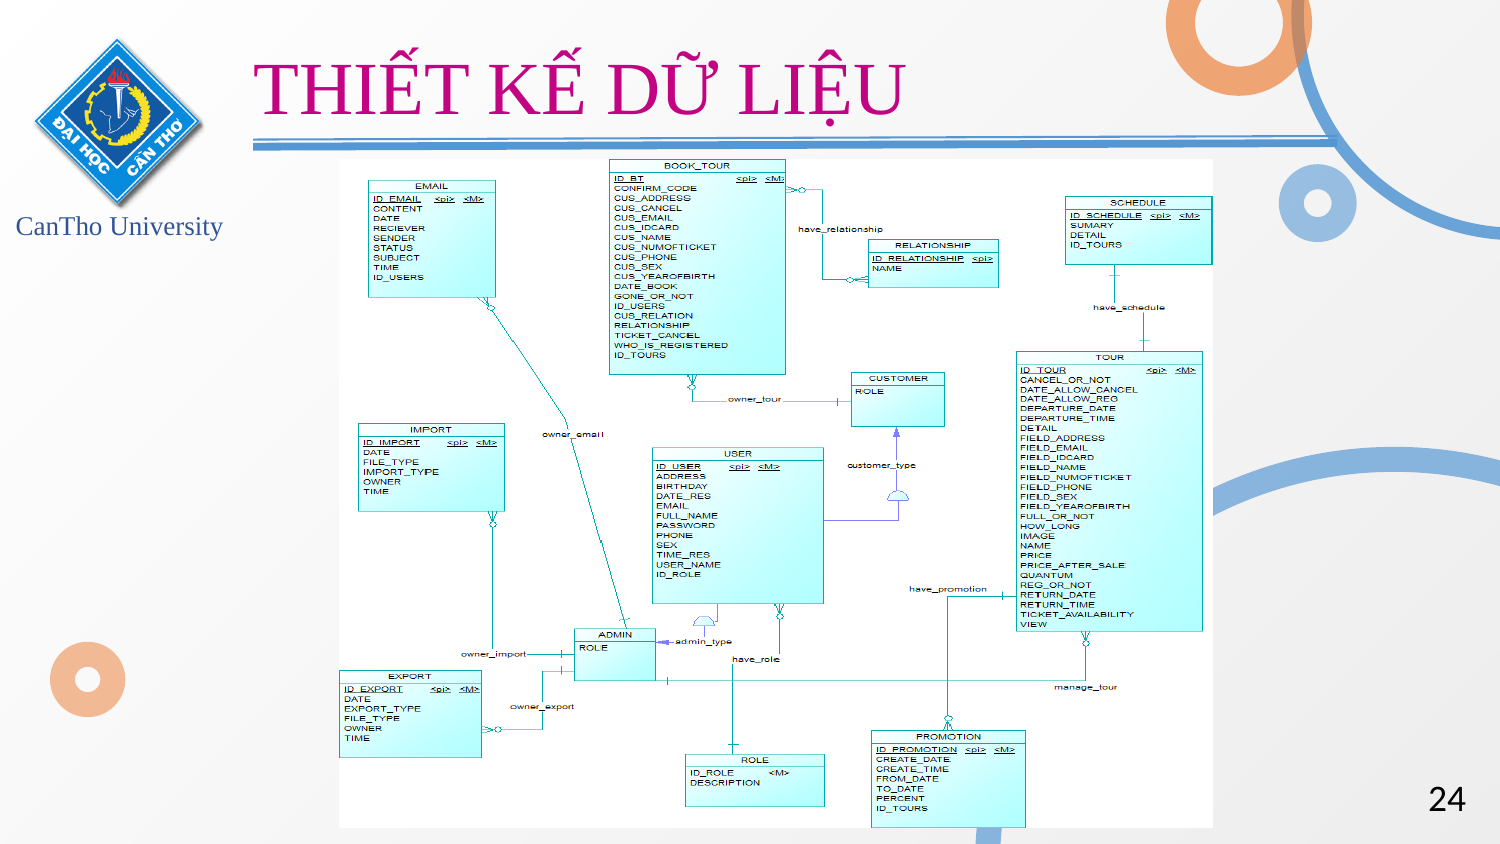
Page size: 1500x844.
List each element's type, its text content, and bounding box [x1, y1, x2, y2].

title THIẾT KẾ DỮ LIỆU [238, 31, 1350, 213]
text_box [253, 143, 1338, 147]
text_box CanTho University [0, 200, 282, 249]
picture [338, 159, 1213, 828]
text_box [253, 135, 1338, 140]
text_box 24 [1412, 766, 1500, 827]
picture [32, 36, 203, 207]
